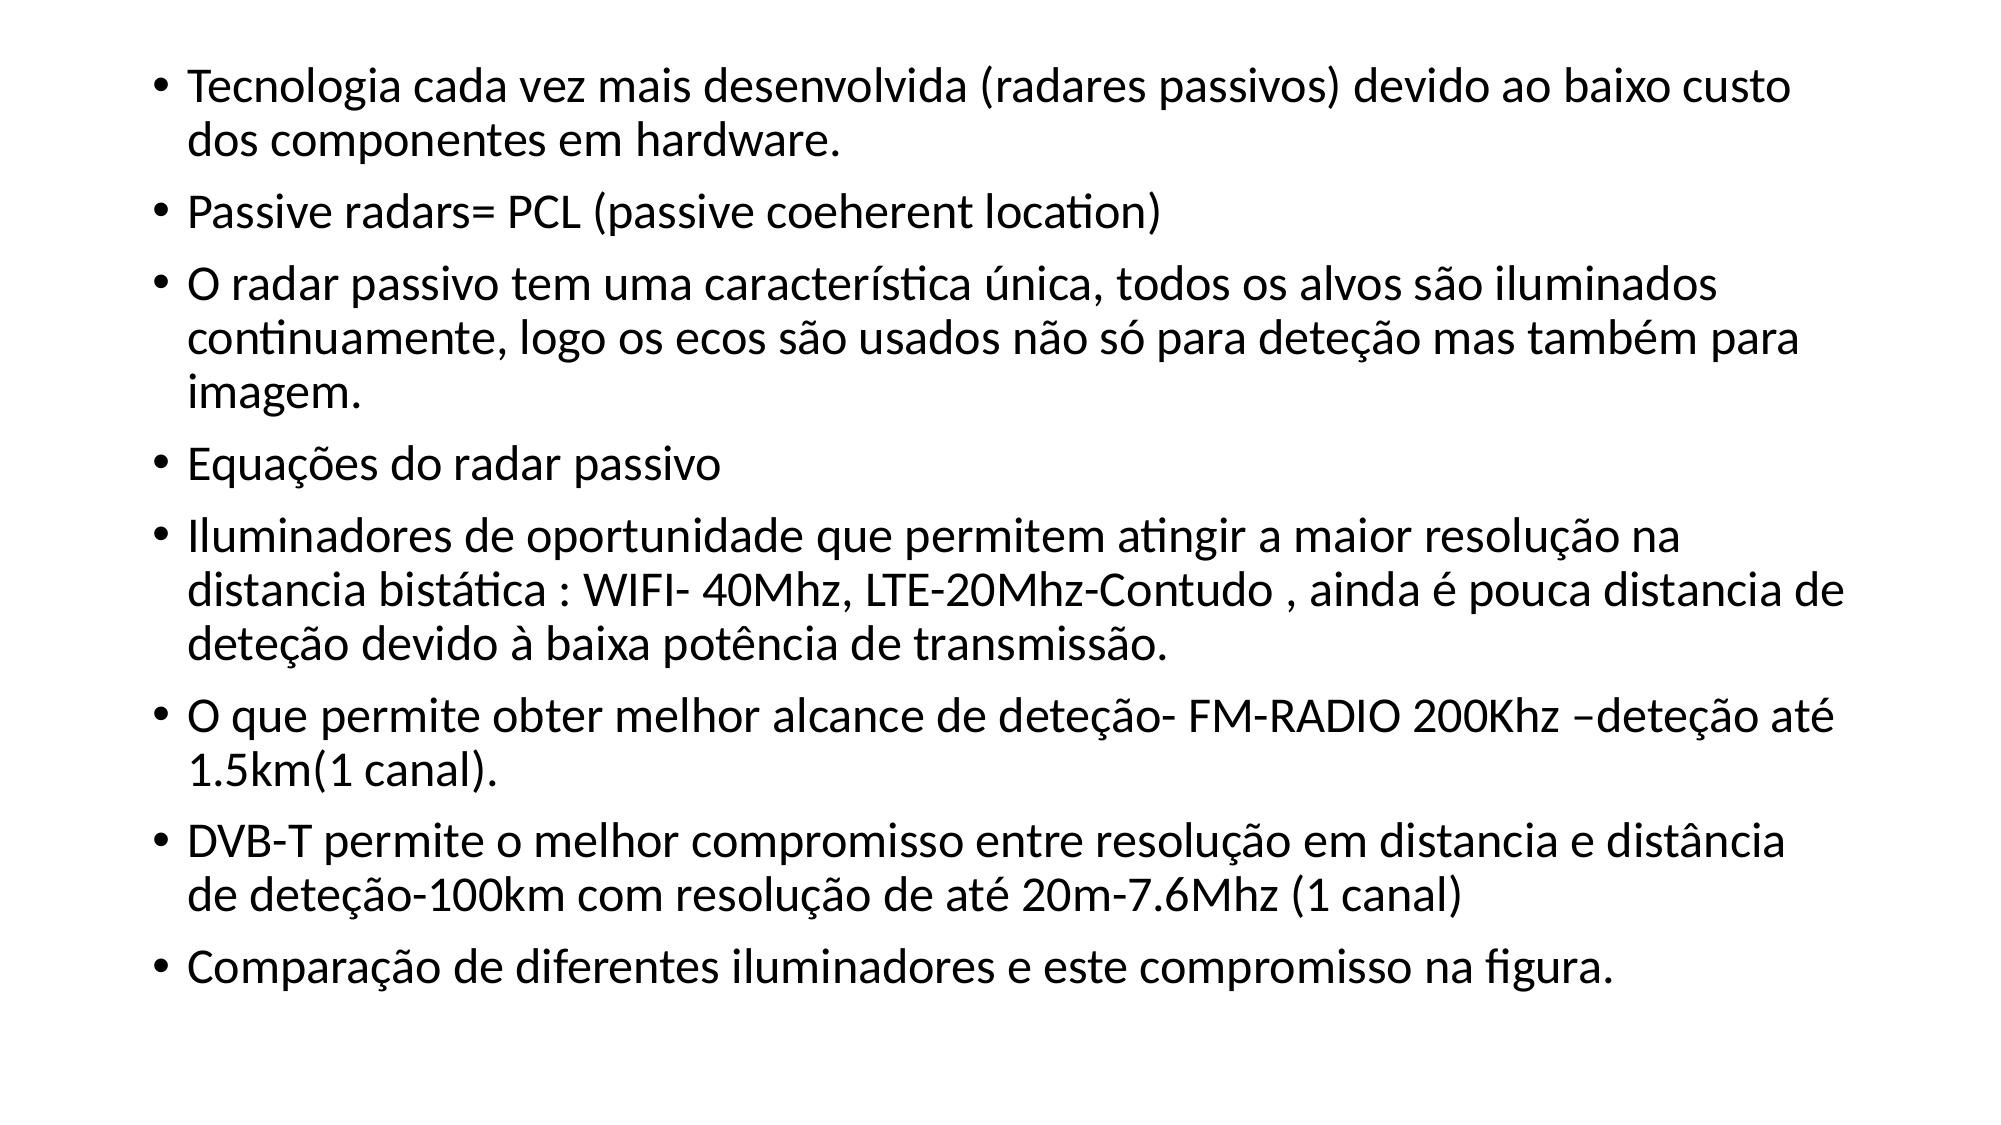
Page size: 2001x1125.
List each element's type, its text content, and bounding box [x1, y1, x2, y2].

list Tecnologia cada vez mais desenvolvida (radares passivos) devido ao baixo custo dos componentes em hardware. Passive radars= PCL (passive coeherent location) O radar passivo tem uma característica única, todos os alvos são iluminados continuamente, logo os ecos são usados não só para deteção mas também para imagem. Equações do radar passivo Iluminadores de oportunidade que permitem atingir a maior resolução na distancia bistática : WIFI- 40Mhz, LTE-20Mhz-Contudo , ainda é pouca distancia de deteção devido à baixa potência de transmissão. O que permite obter melhor alcance de deteção- FM-RADIO 200Khz –deteção até 1.5km(1 canal). DVB-T permite o melhor compromisso entre resolução em distancia e distância de deteção-100km com resolução de até 20m-7.6Mhz (1 canal) Comparação de diferentes iluminadores e este compromisso na figura. [137, 52, 1863, 1014]
